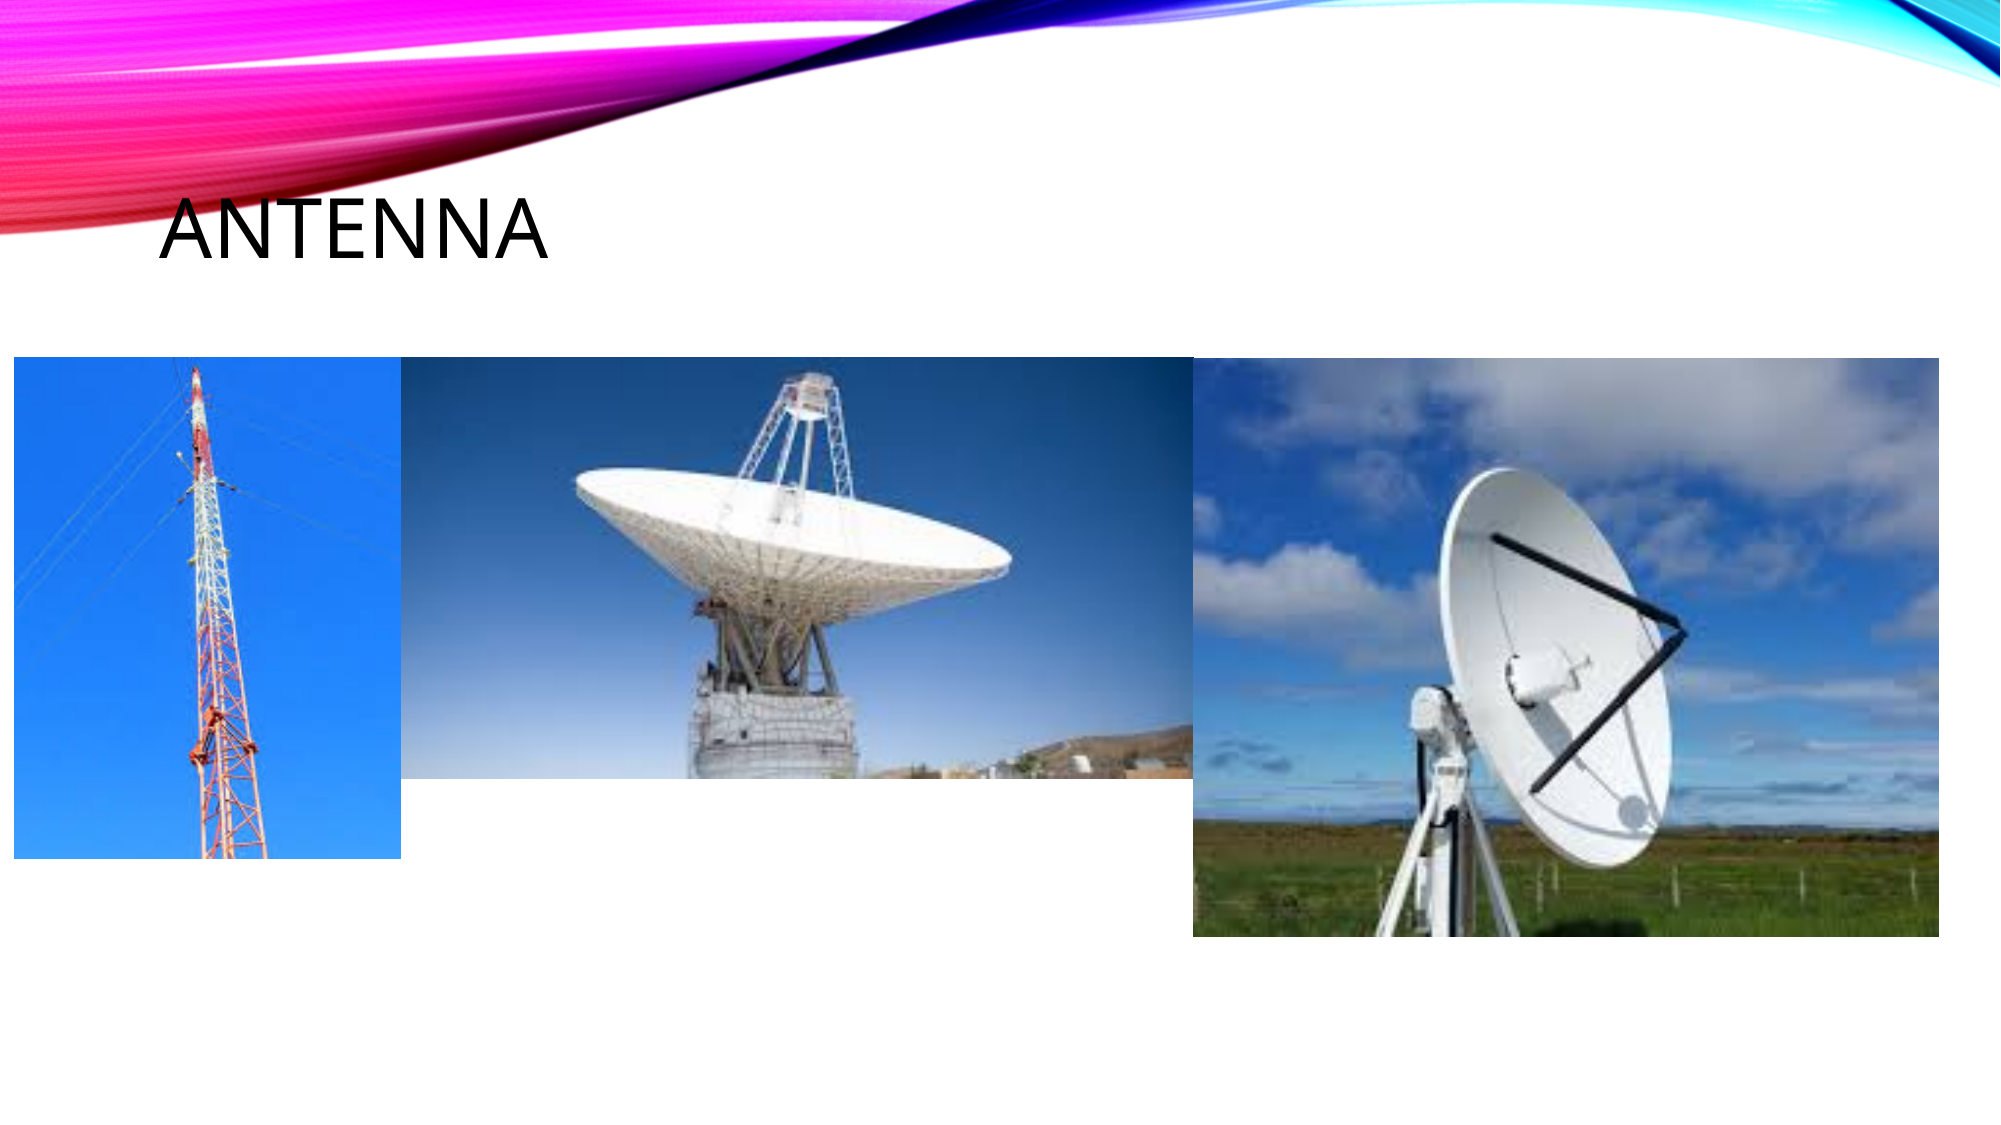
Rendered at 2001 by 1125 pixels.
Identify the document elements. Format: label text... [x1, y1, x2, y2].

picture [1910, 0, 2000, 45]
picture [0, 0, 2000, 237]
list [402, 357, 1195, 779]
picture [1193, 358, 1939, 937]
picture [1890, 0, 2000, 75]
title ANtenna [145, 125, 1888, 338]
picture [13, 357, 402, 859]
